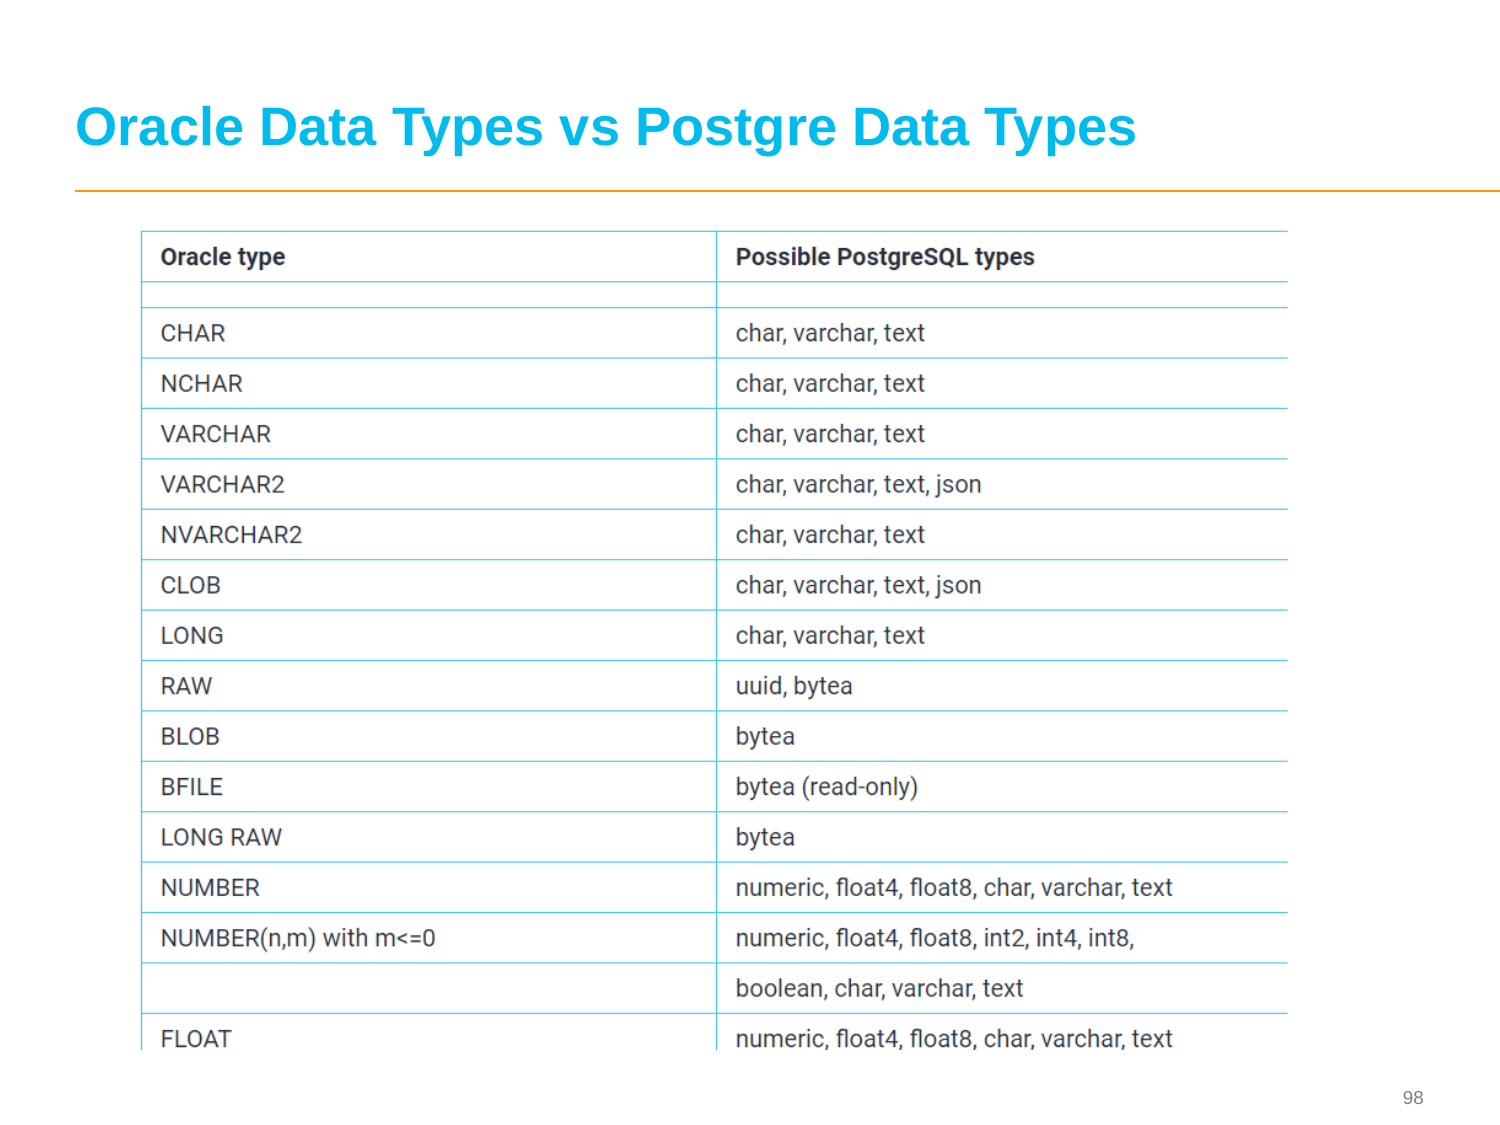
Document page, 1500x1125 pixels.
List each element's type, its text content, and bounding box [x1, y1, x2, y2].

picture [129, 216, 1288, 1051]
title Oracle Data Types vs Postgre Data Types [75, 27, 1422, 157]
